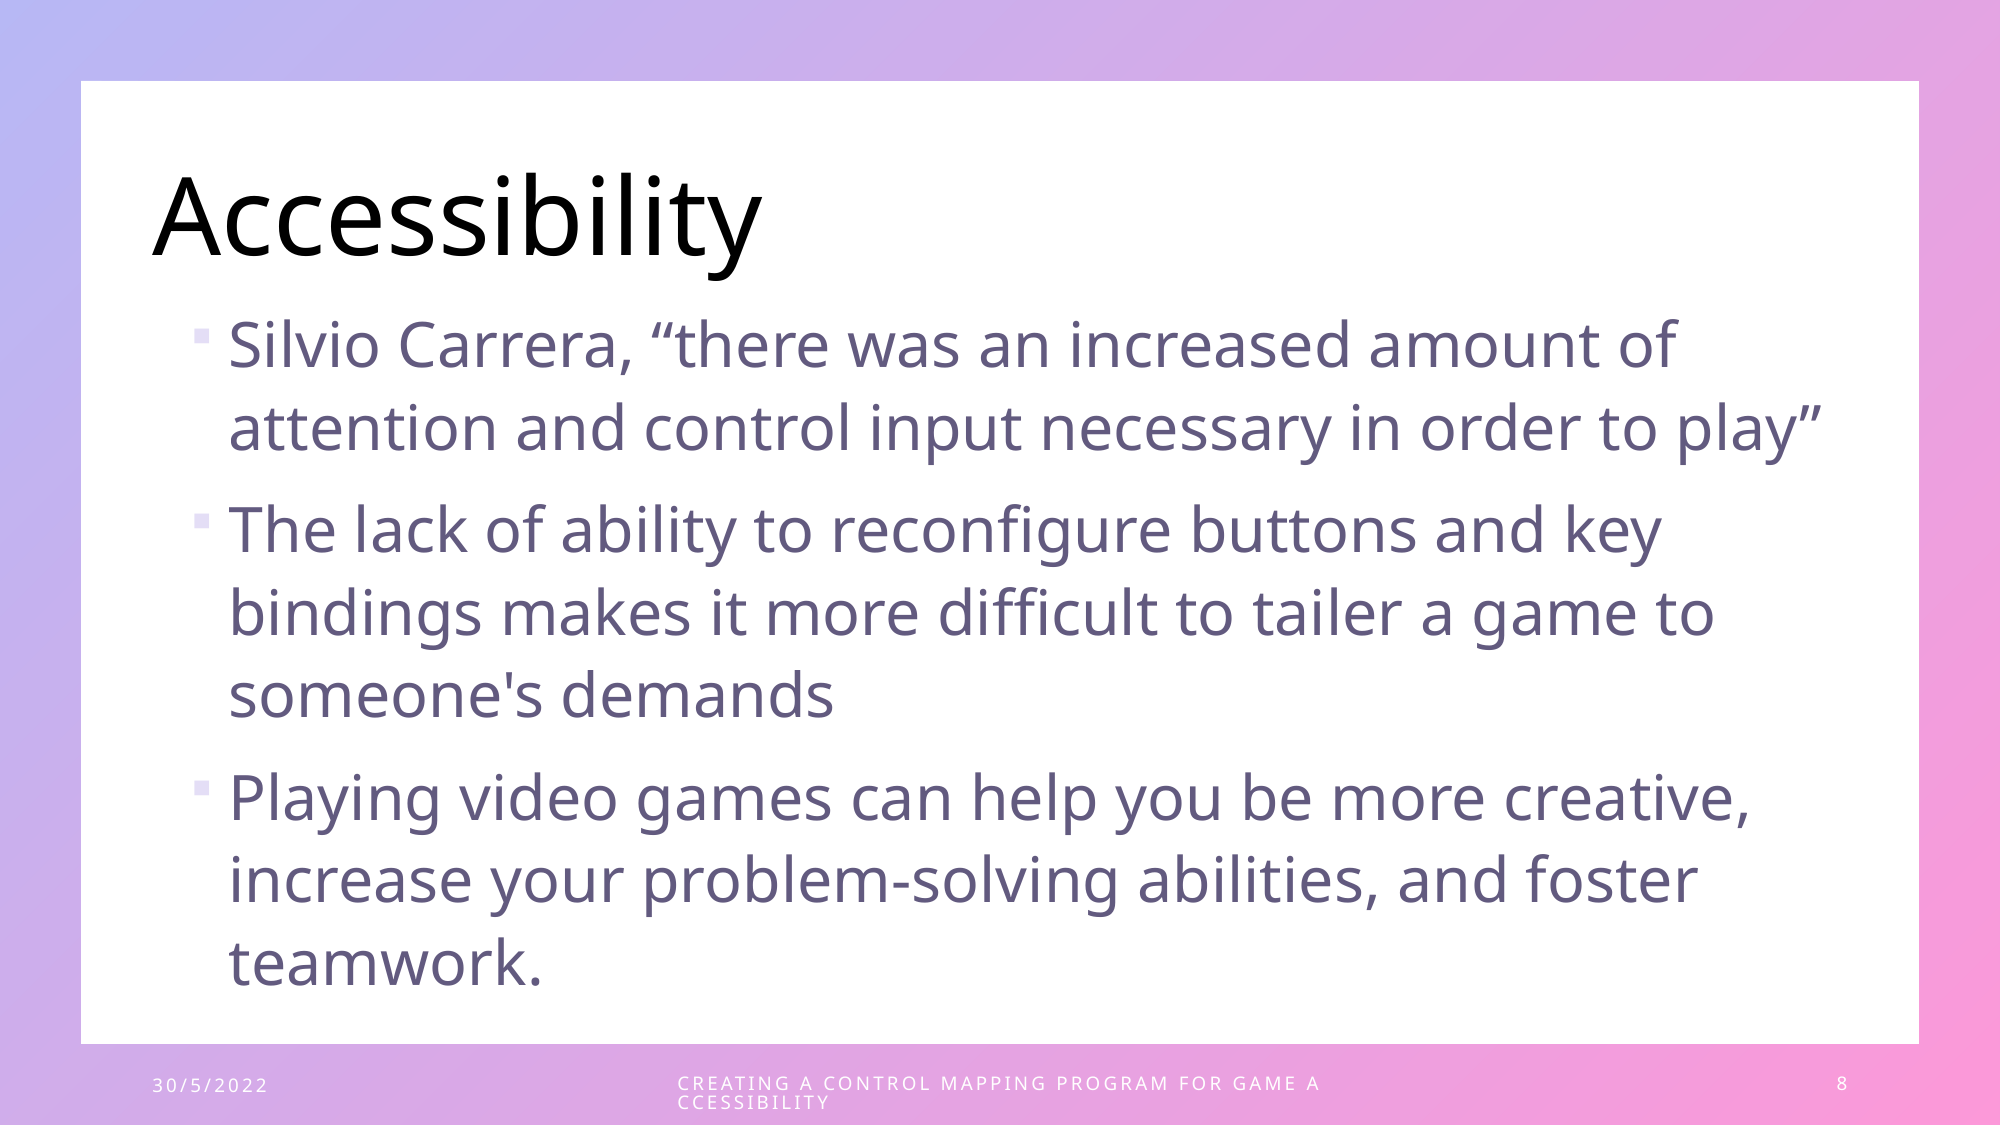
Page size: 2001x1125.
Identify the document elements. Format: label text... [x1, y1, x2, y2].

list Silvio Carrera, “there was an increased amount of attention and control input necessary in order to play” The lack of ability to reconfigure buttons and key bindings makes it more difficult to tailer a game to someone's demands Playing video games can help you be more creative, increase your problem-solving abilities, and foster teamwork. [137, 289, 1863, 1014]
title Accessibility [137, 111, 1863, 289]
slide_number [137, 1054, 588, 1115]
slide_number 8 [1412, 1054, 1863, 1115]
footer Creating a Control Mapping Program for Game Accessibility [662, 1054, 1338, 1115]
